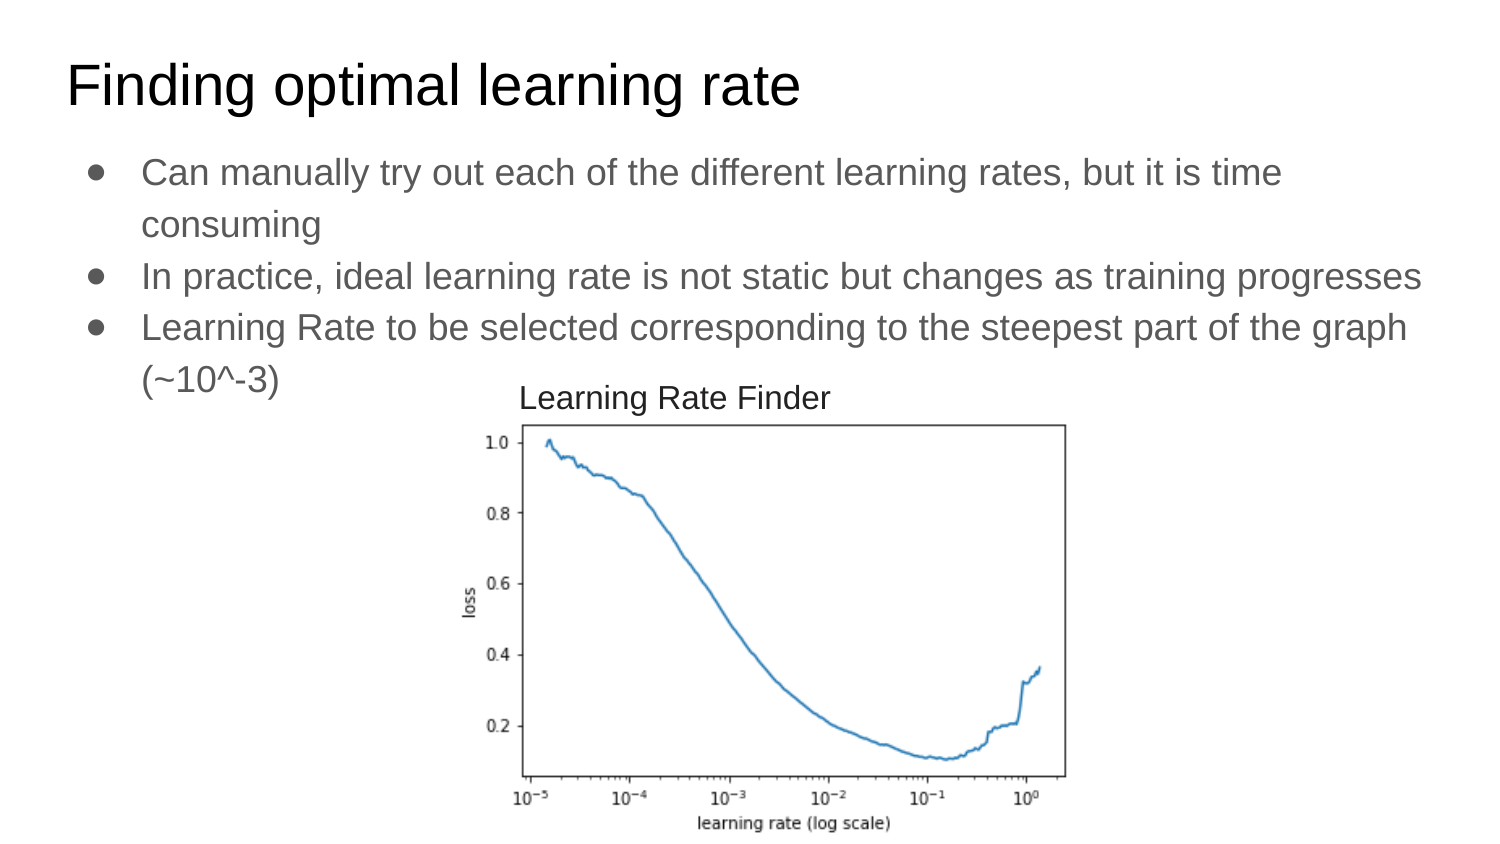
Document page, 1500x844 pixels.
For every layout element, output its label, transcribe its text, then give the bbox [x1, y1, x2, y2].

list Can manually try out each of the different learning rates, but it is time consuming In practice, ideal learning rate is not static but changes as training progresses Learning Rate to be selected corresponding to the steepest part of the graph (~10^-3) [51, 126, 1449, 414]
picture [451, 406, 1082, 844]
text_box Learning Rate Finder [503, 355, 996, 405]
title Finding optimal learning rate [51, 32, 1449, 126]
